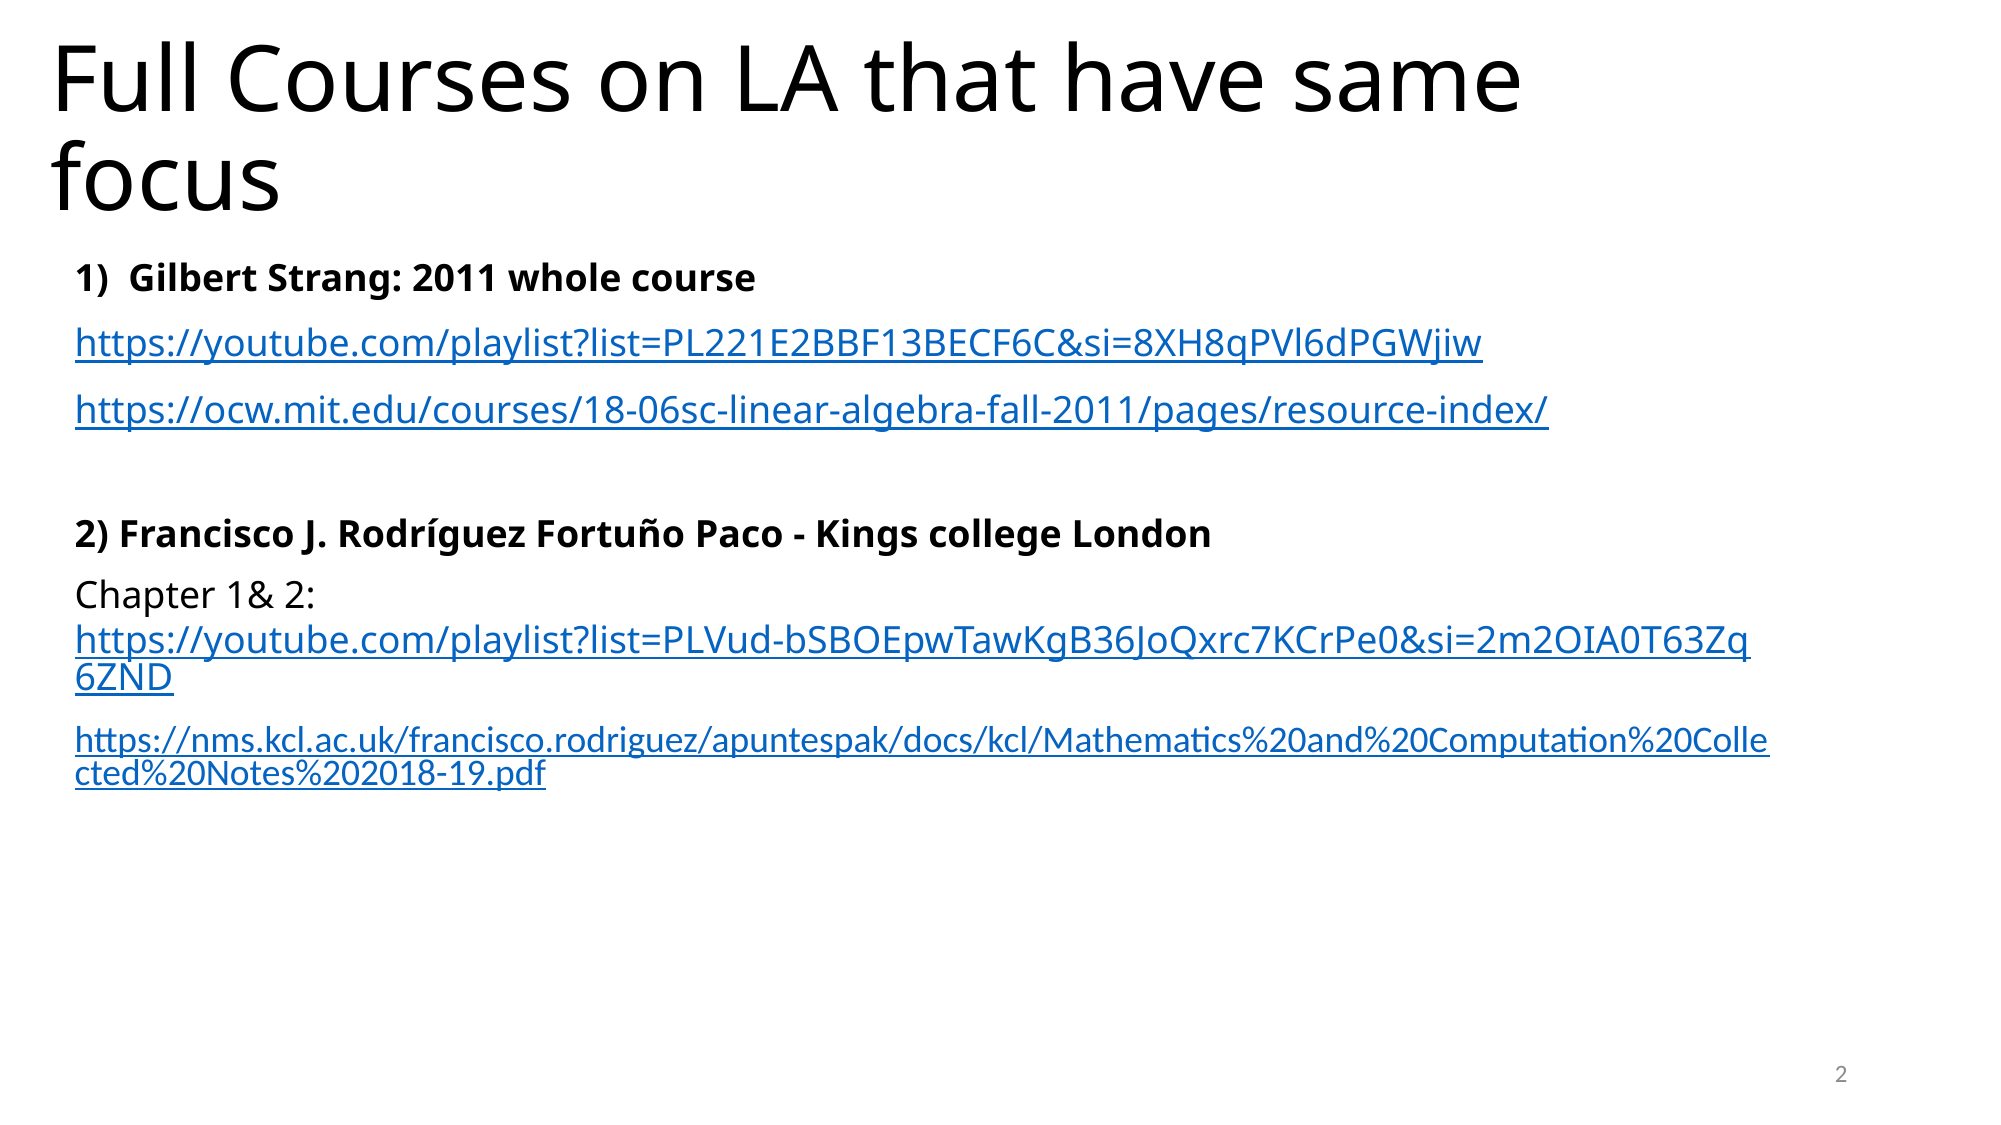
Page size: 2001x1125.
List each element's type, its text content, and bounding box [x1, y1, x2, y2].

title Full Courses on LA that have same focus [35, 22, 1761, 240]
slide_number 2 [1412, 1042, 1863, 1103]
list 1) Gilbert Strang: 2011 whole course https://youtube.com/playlist?list=PL221E2BBF13BECF6C&si=8XH8qPVl6dPGWjiw https://ocw.mit.edu/courses/18-06sc-linear-algebra-fall-2011/pages/resource-index/ 2) Francisco J. Rodríguez Fortuño Paco - Kings college London Chapter 1& 2: https://youtube.com/playlist?list=PLVud-bSBOEpwTawKgB36JoQxrc7KCrPe0&si=2m2OIA0T63Zq6ZND https://nms.kcl.ac.uk/francisco.rodriguez/apuntespak/docs/kcl/Mathematics%20and%20Computation%20Collected%20Notes%202018-19.pdf [59, 251, 1785, 966]
